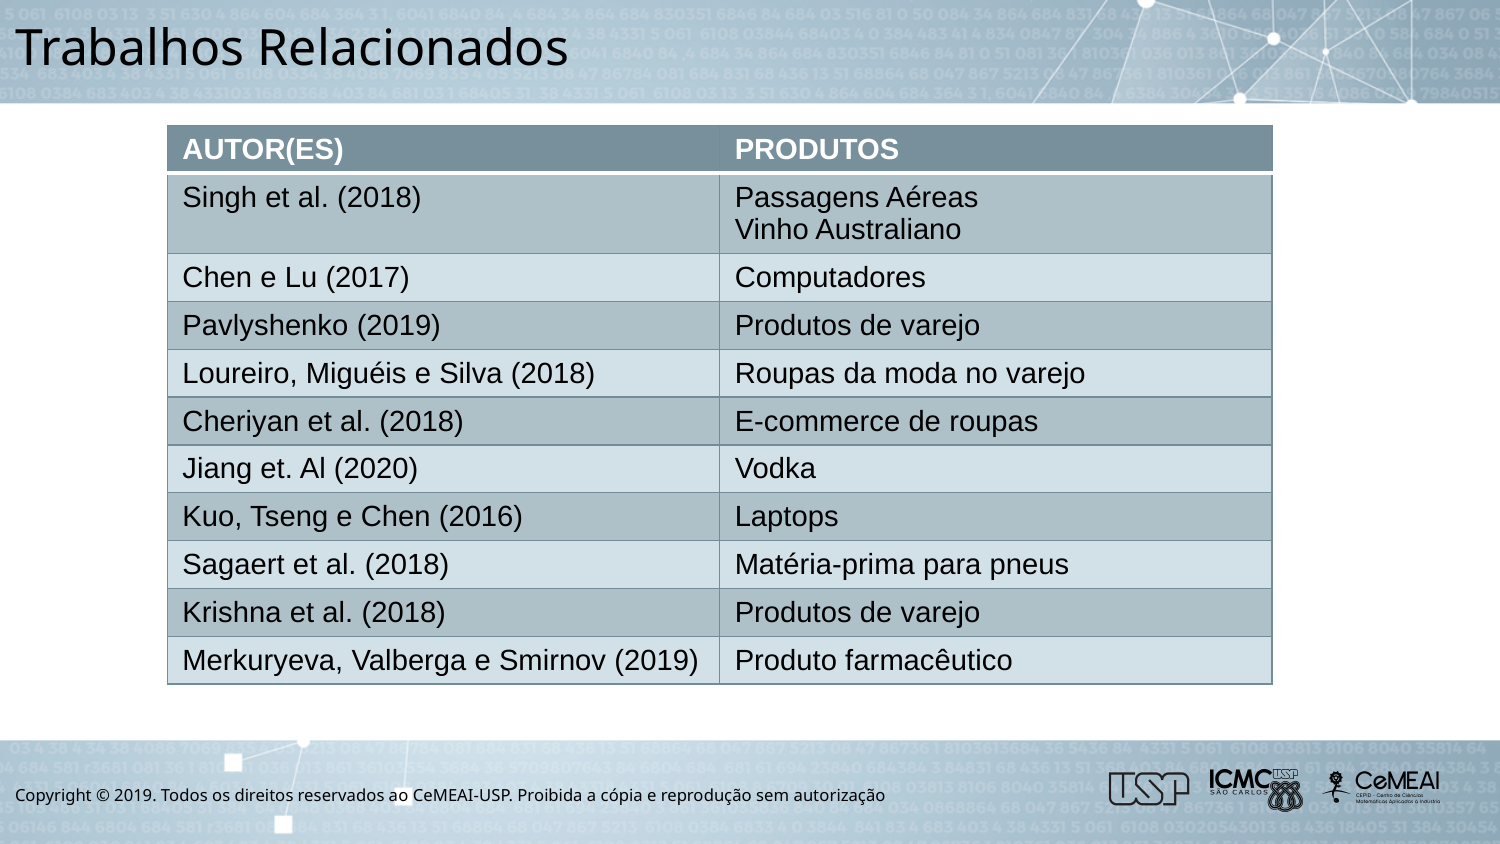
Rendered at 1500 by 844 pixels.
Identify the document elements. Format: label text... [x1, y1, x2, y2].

table_cell Produtos de varejo [720, 589, 1271, 636]
table_cell Vodka [720, 446, 1271, 492]
table_cell Loureiro, Miguéis e Silva (2018) [168, 350, 719, 396]
picture [0, 741, 1500, 844]
table_cell Sagaert et al. (2018) [168, 541, 719, 588]
title Trabalhos Relacionados [0, 0, 1398, 94]
table_cell Computadores [720, 254, 1271, 301]
table_cell Produtos de varejo [720, 302, 1271, 349]
table_cell Singh et al. (2018) [168, 175, 719, 253]
table_cell Krishna et al. (2018) [168, 589, 719, 636]
table_cell Laptops [720, 493, 1271, 540]
table_cell Roupas da moda no varejo [720, 350, 1271, 396]
table_cell Produto farmacêutico [720, 637, 1271, 683]
table_cell Chen e Lu (2017) [168, 254, 719, 301]
table_cell Passagens Aéreas Vinho Australiano [720, 175, 1271, 253]
table_cell Cheriyan et al. (2018) [168, 398, 719, 444]
table_cell Merkuryeva, Valberga e Smirnov (2019) [168, 637, 719, 683]
table_cell Jiang et. Al (2020) [168, 446, 719, 492]
table_header AUTOR(ES) [168, 126, 719, 171]
table_cell Pavlyshenko (2019) [168, 302, 719, 349]
table_header PRODUTOS [720, 126, 1271, 171]
table_cell Matéria-prima para pneus [720, 541, 1271, 588]
table_cell Kuo, Tseng e Chen (2016) [168, 493, 719, 540]
picture [0, 0, 1500, 103]
table_cell E-commerce de roupas [720, 398, 1271, 444]
